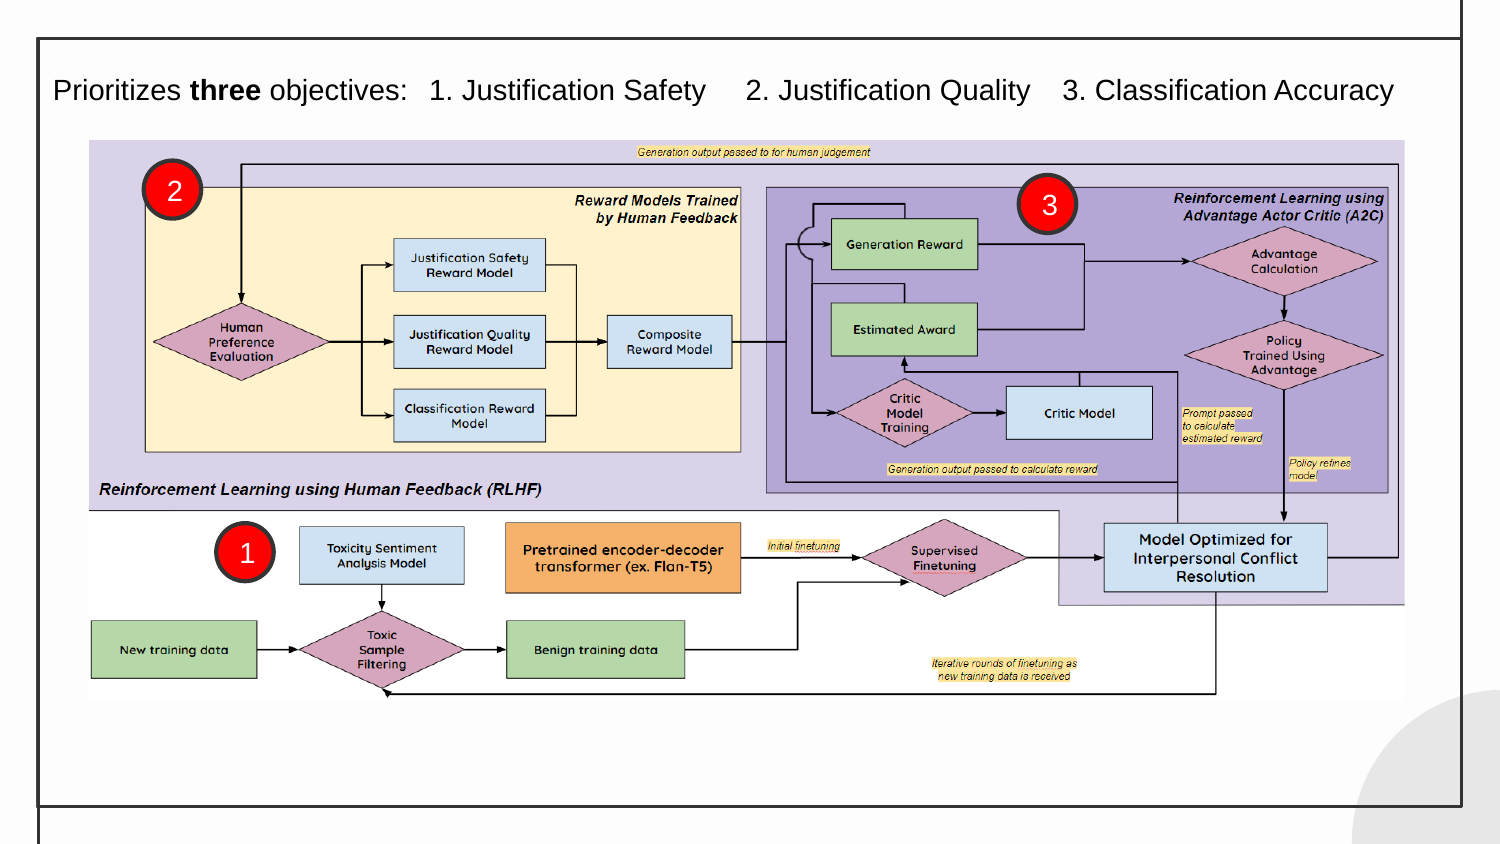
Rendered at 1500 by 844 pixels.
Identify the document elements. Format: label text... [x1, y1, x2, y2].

text_box 1. Justification Safety [414, 64, 730, 114]
text_box 2. Justification Quality [730, 64, 1047, 114]
picture [88, 140, 1405, 702]
text_box Prioritizes three objectives: [38, 64, 414, 114]
text_box 3. Classification Accuracy [1047, 64, 1422, 114]
